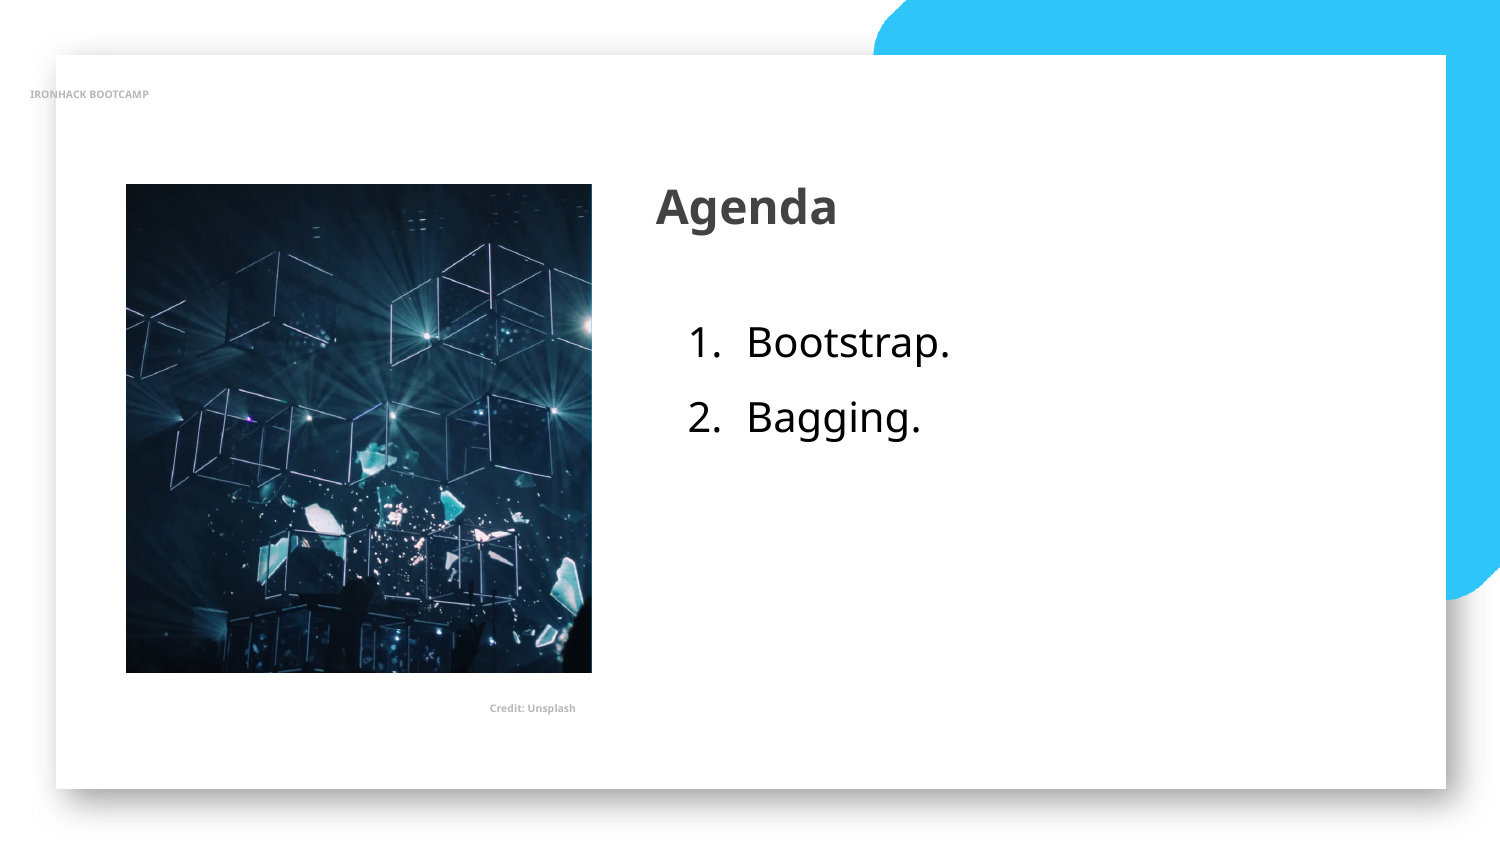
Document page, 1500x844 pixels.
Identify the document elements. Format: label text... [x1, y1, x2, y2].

text_box Credit: Unsplash [253, 685, 592, 722]
text_box Agenda [640, 161, 1301, 279]
text_box Bootstrap. Bagging. [655, 275, 1368, 656]
picture [0, 0, 1500, 844]
text_box IRONHACK BOOTCAMP [15, 71, 354, 108]
